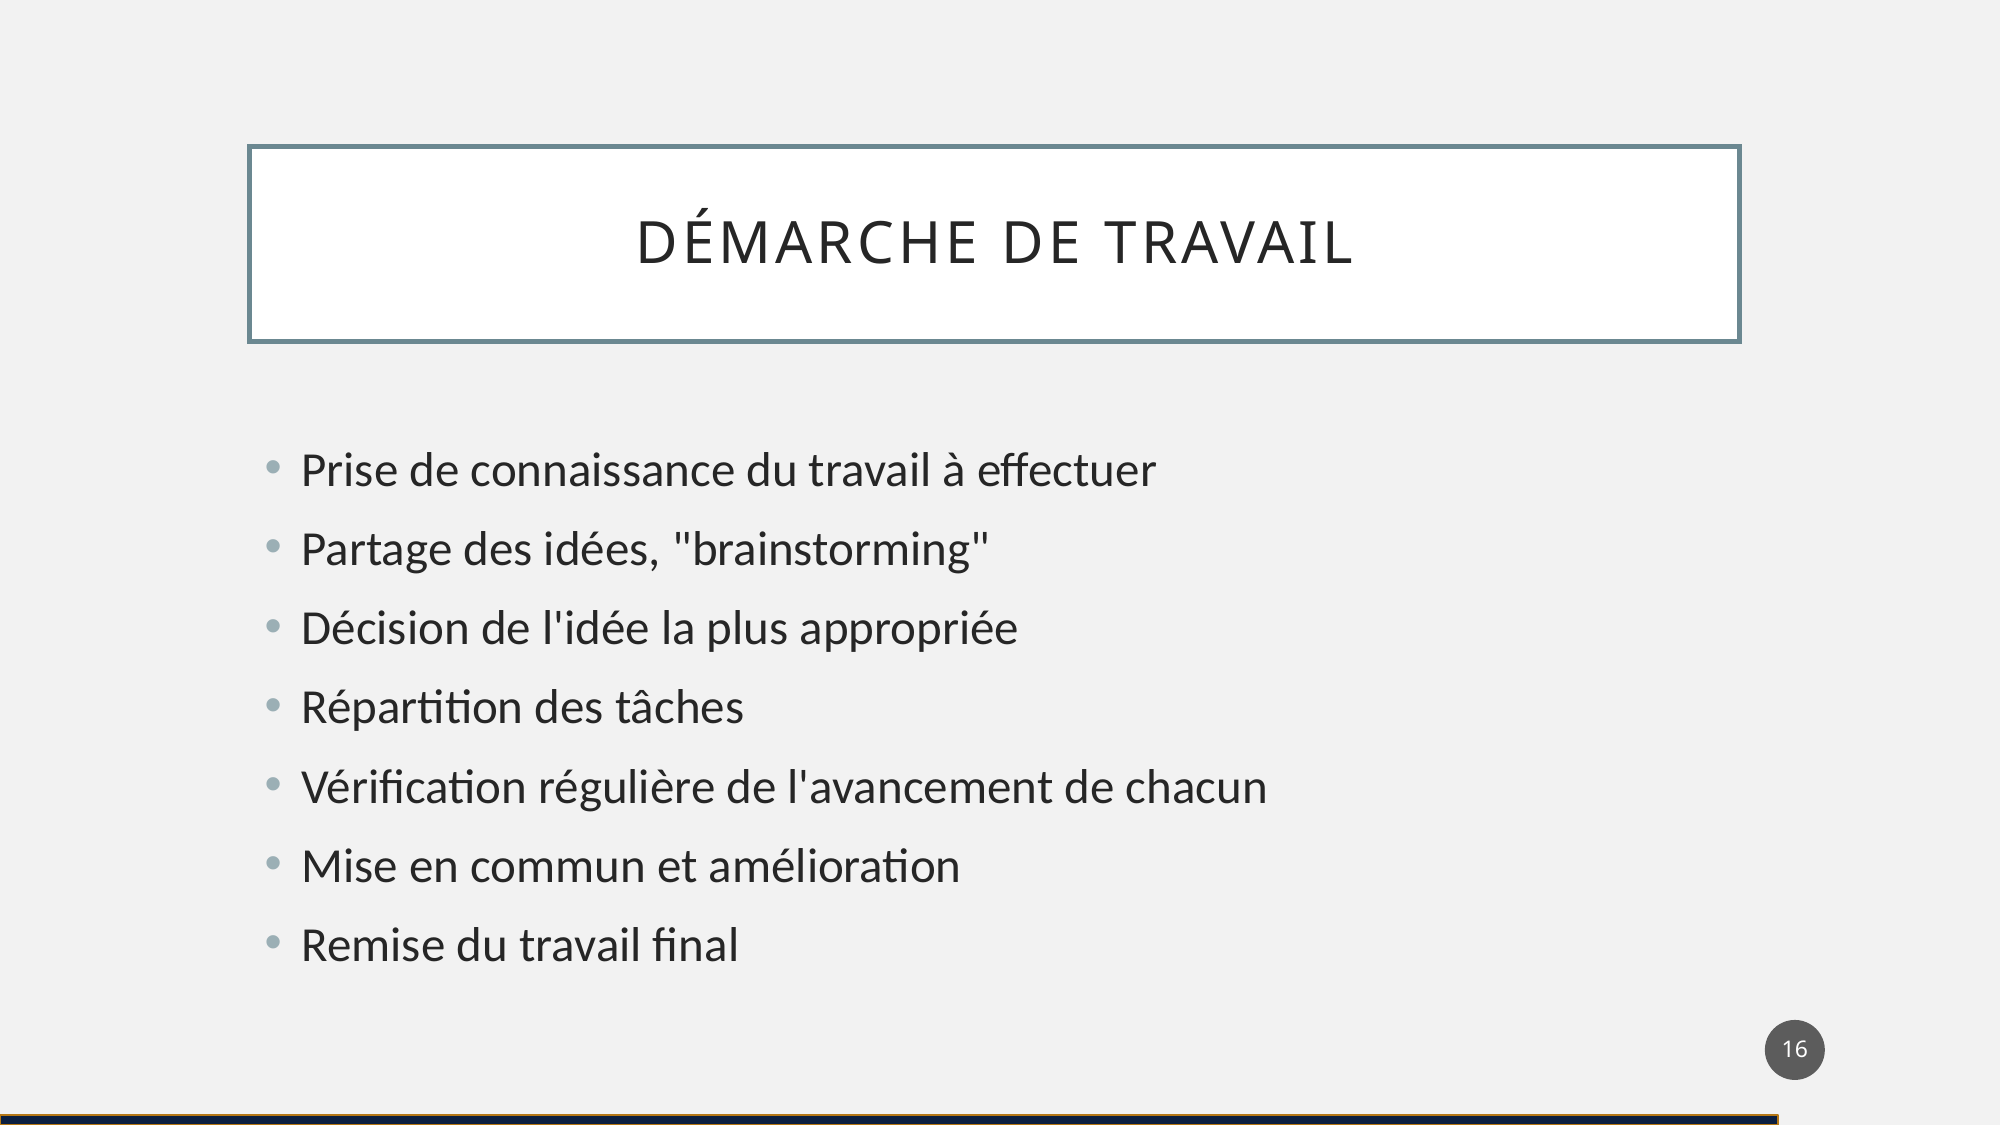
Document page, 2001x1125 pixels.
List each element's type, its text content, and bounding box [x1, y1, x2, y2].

list Prise de connaissance du travail à effectuer Partage des idées, "brainstorming" Décision de l'idée la plus appropriée Répartition des tâches Vérification régulière de l'avancement de chacun Mise en commun et amélioration Remise du travail final [249, 429, 1740, 980]
text_box [0, 1114, 1779, 1125]
slide_number 16 [1764, 1019, 1825, 1080]
title Démarche de travail [247, 144, 1742, 344]
